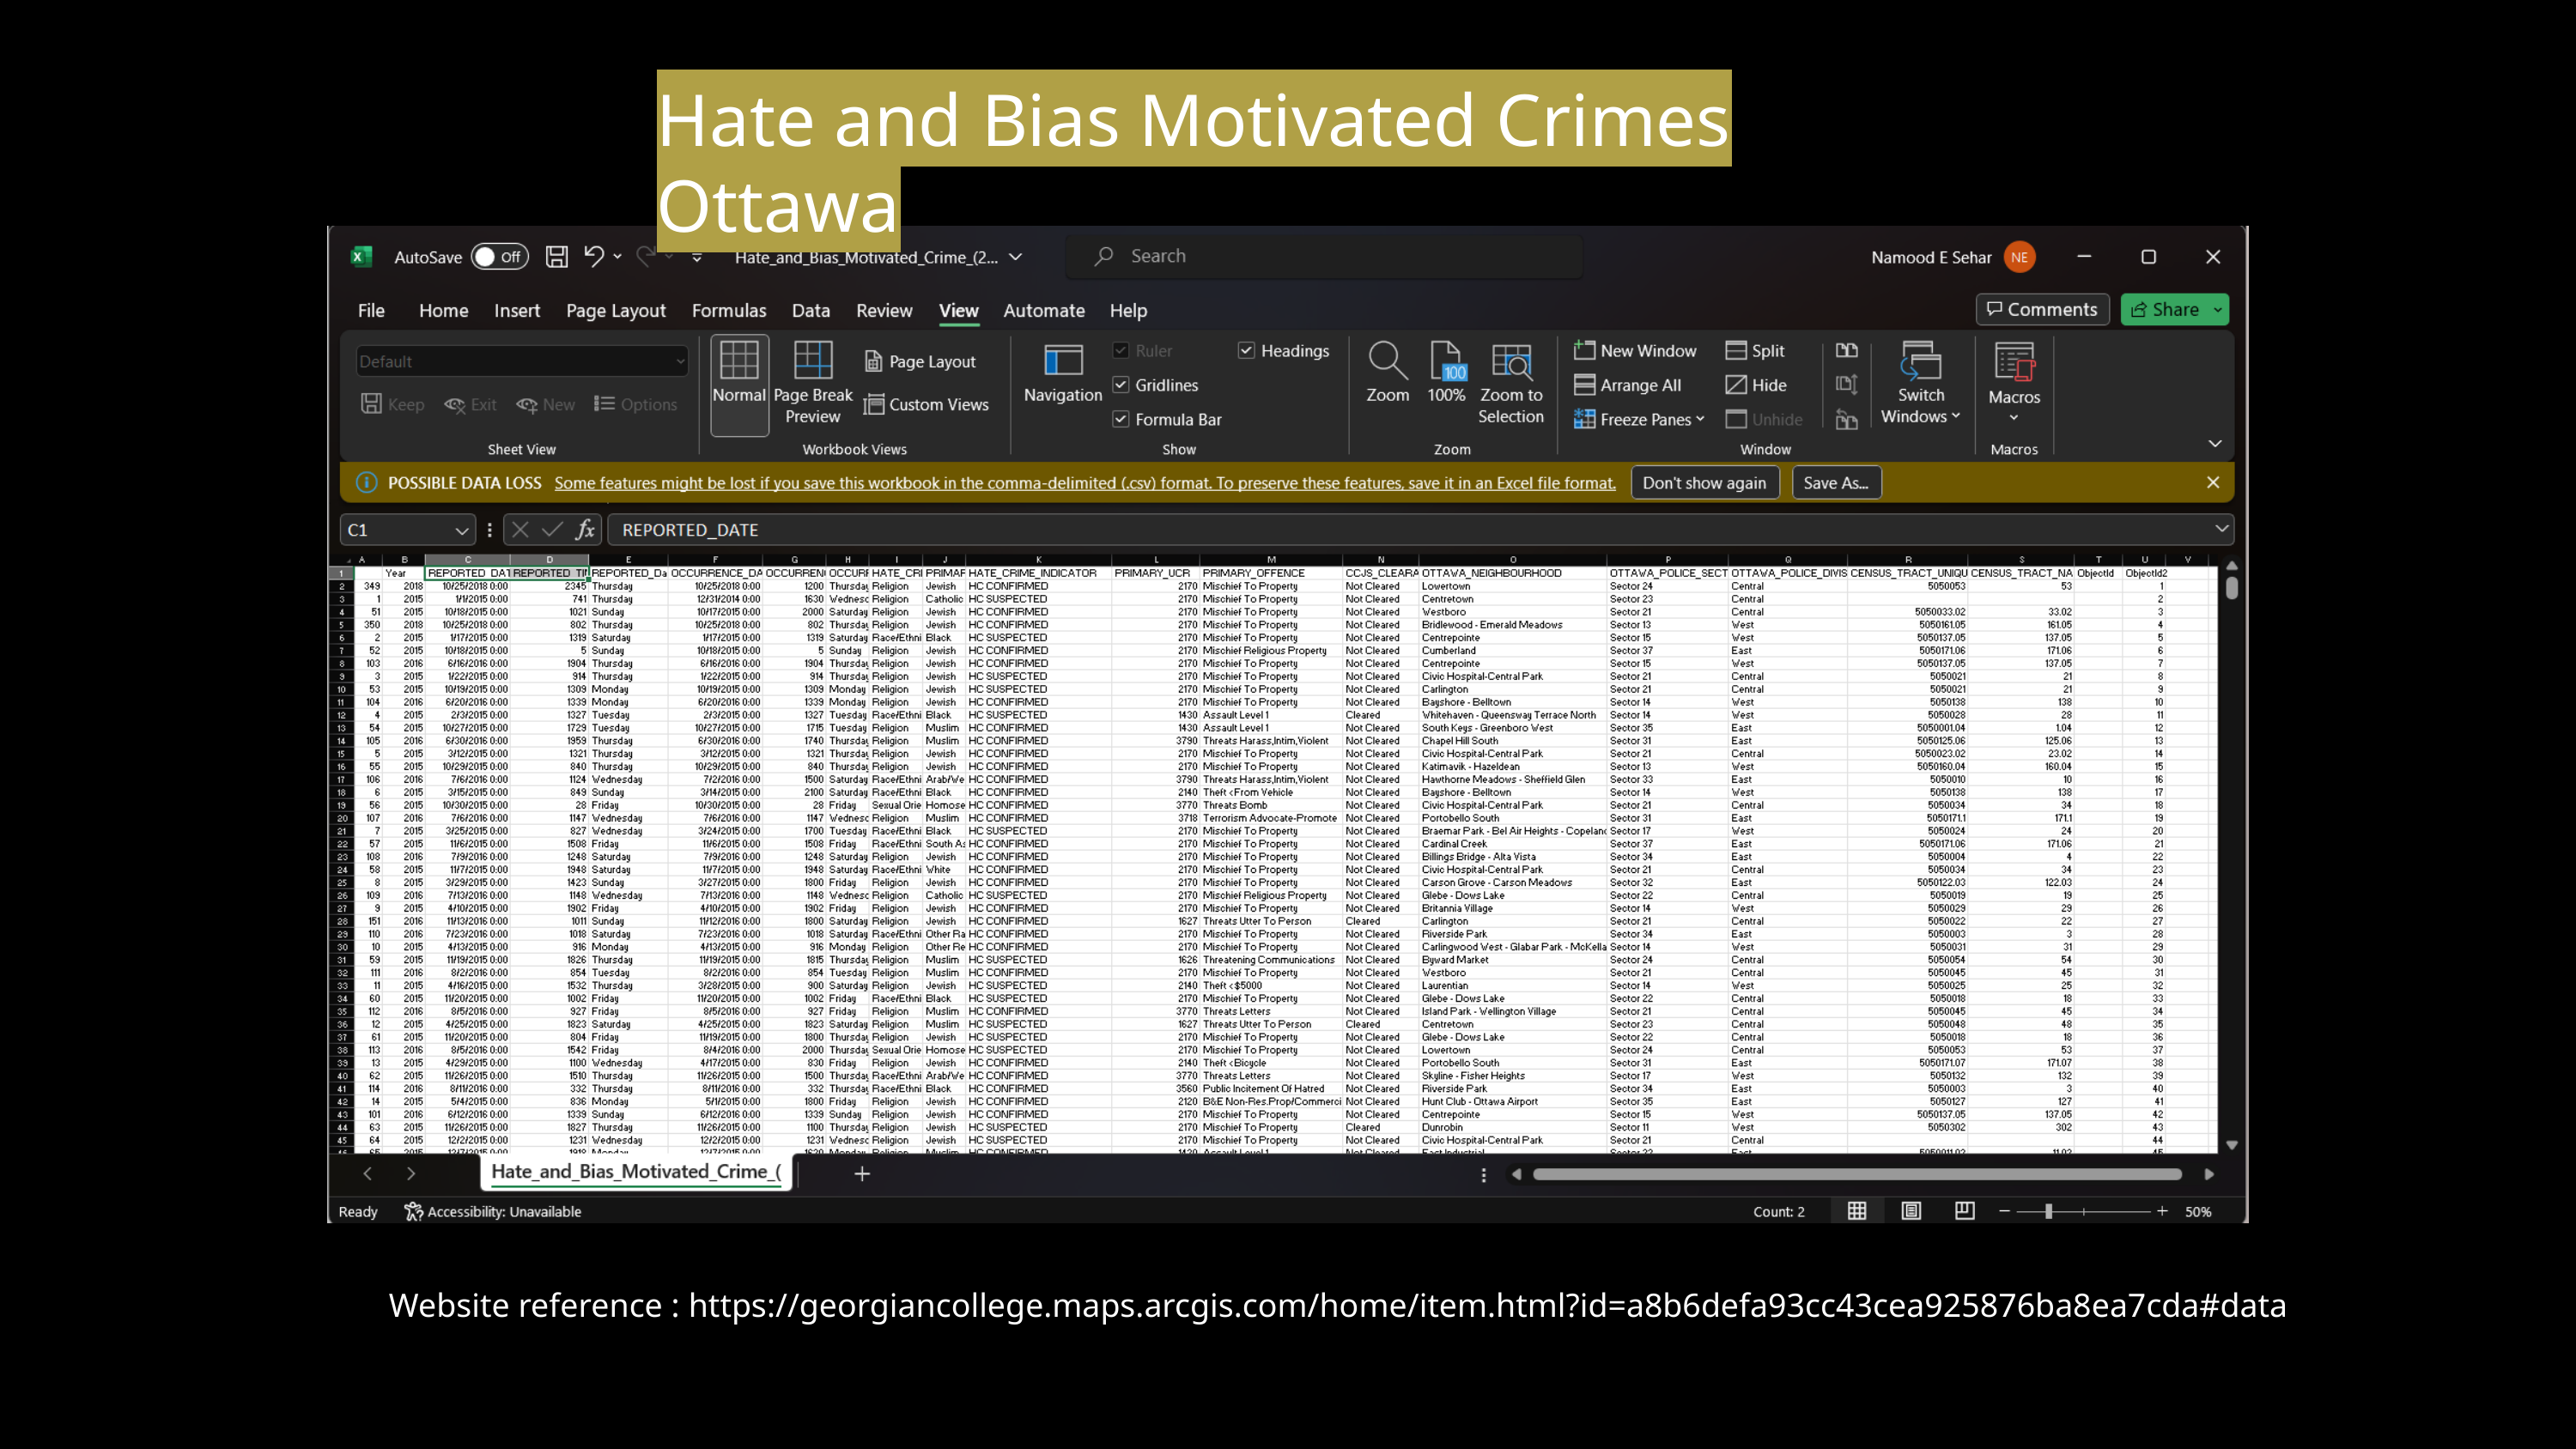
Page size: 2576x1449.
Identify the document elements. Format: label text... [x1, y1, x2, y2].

picture [327, 225, 2249, 1223]
text_box Hate and Bias Motivated Crimes Ottawa [643, 68, 1932, 221]
text_box Website reference : https://georgiancollege.maps.arcgis.com/home/item.html?id=a8b6defa93cc43cea925876ba8ea7cda#data [376, 1278, 2342, 1331]
